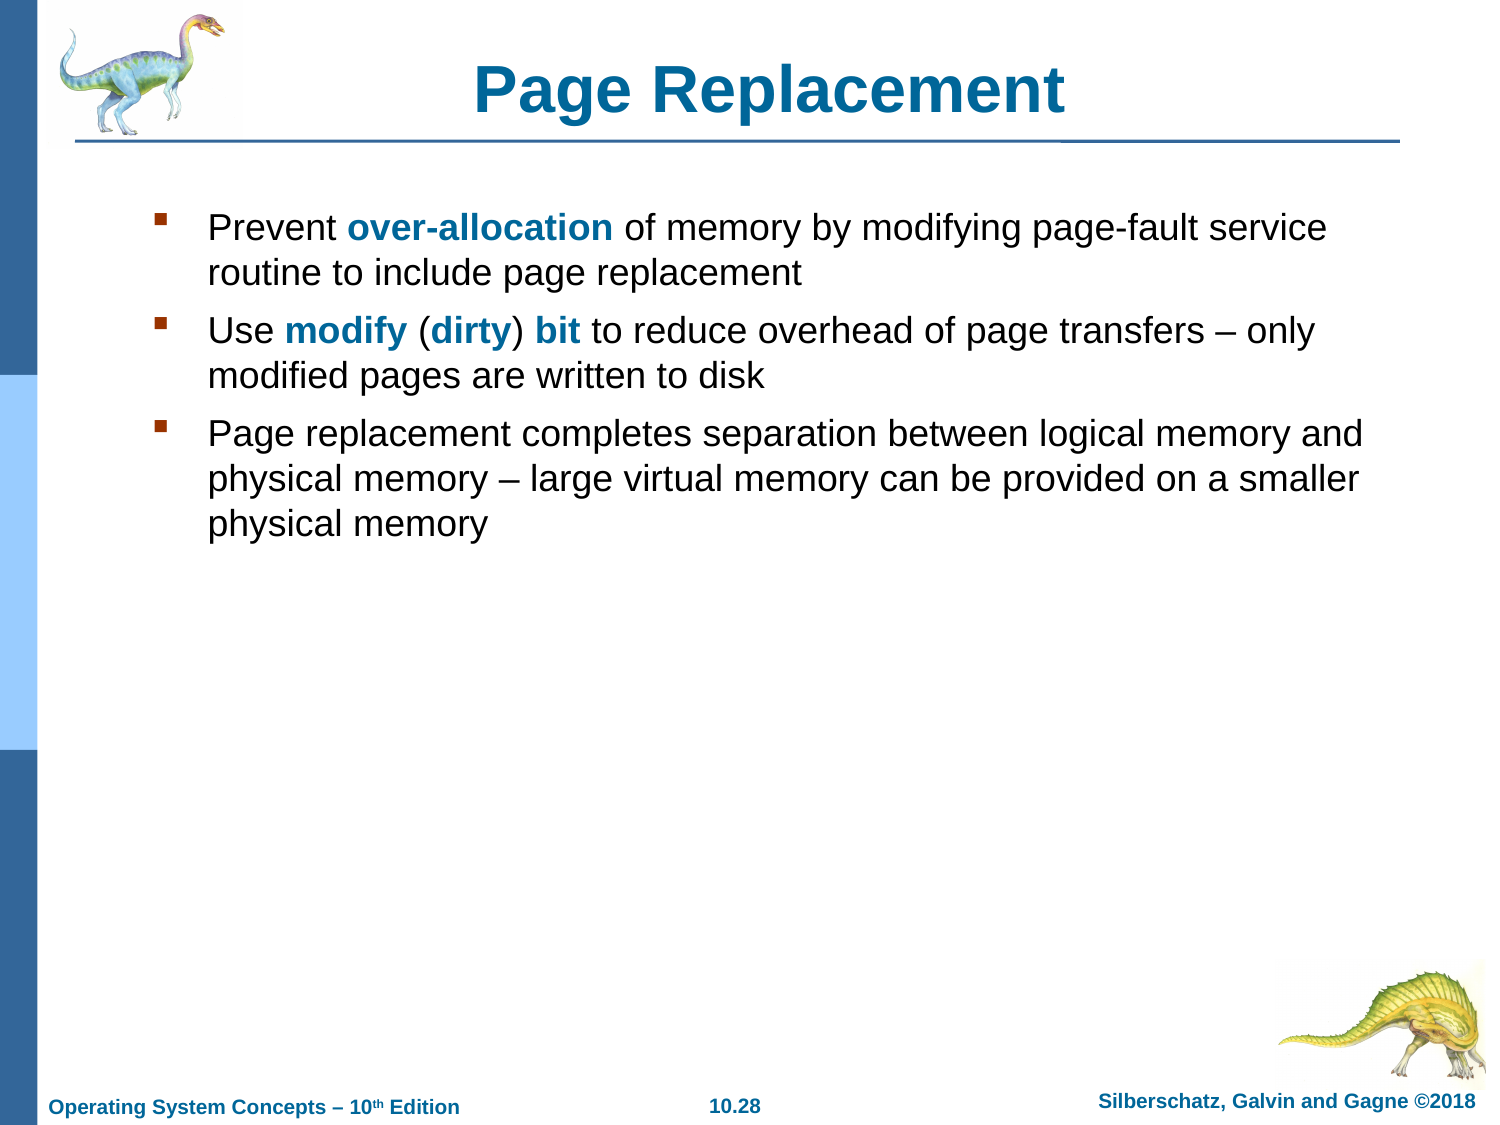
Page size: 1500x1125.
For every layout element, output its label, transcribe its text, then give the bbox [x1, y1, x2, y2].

picture [46, 0, 243, 149]
list Prevent over-allocation of memory by modifying page-fault service routine to include page replacement Use modify (dirty) bit to reduce overhead of page transfers – only modified pages are written to disk Page replacement completes separation between logical memory and physical memory – large virtual memory can be provided on a smaller physical memory [136, 195, 1404, 939]
title Page Replacement [136, 38, 1404, 134]
picture [1275, 959, 1486, 1090]
